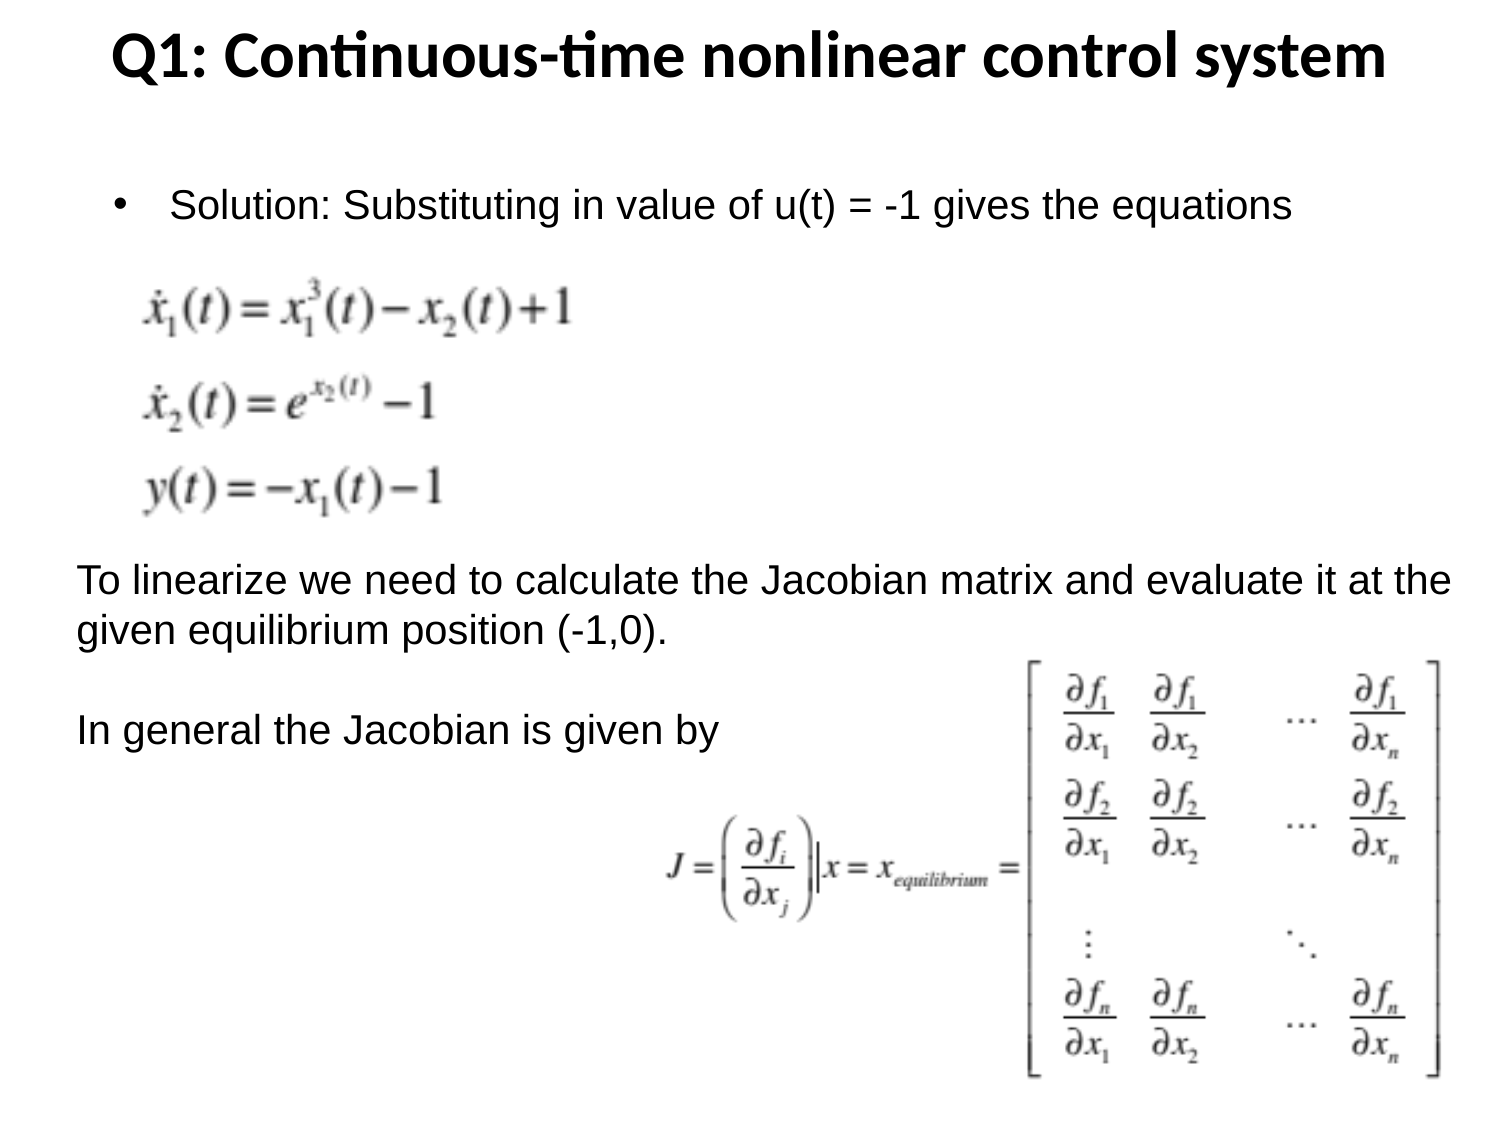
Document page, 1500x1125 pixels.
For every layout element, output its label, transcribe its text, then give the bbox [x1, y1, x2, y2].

text_box Q1: Continuous-time nonlinear control system [74, 1, 1425, 100]
text_box Solution: Substituting in value of u(t) = -1 gives the equations [98, 170, 1442, 236]
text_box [662, 652, 1442, 1080]
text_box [137, 268, 574, 342]
text_box To linearize we need to calculate the Jacobian matrix and evaluate it at the given equilibrium position (-1,0). In general the Jacobian is given by [61, 545, 1500, 761]
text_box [137, 363, 441, 437]
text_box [137, 456, 449, 523]
